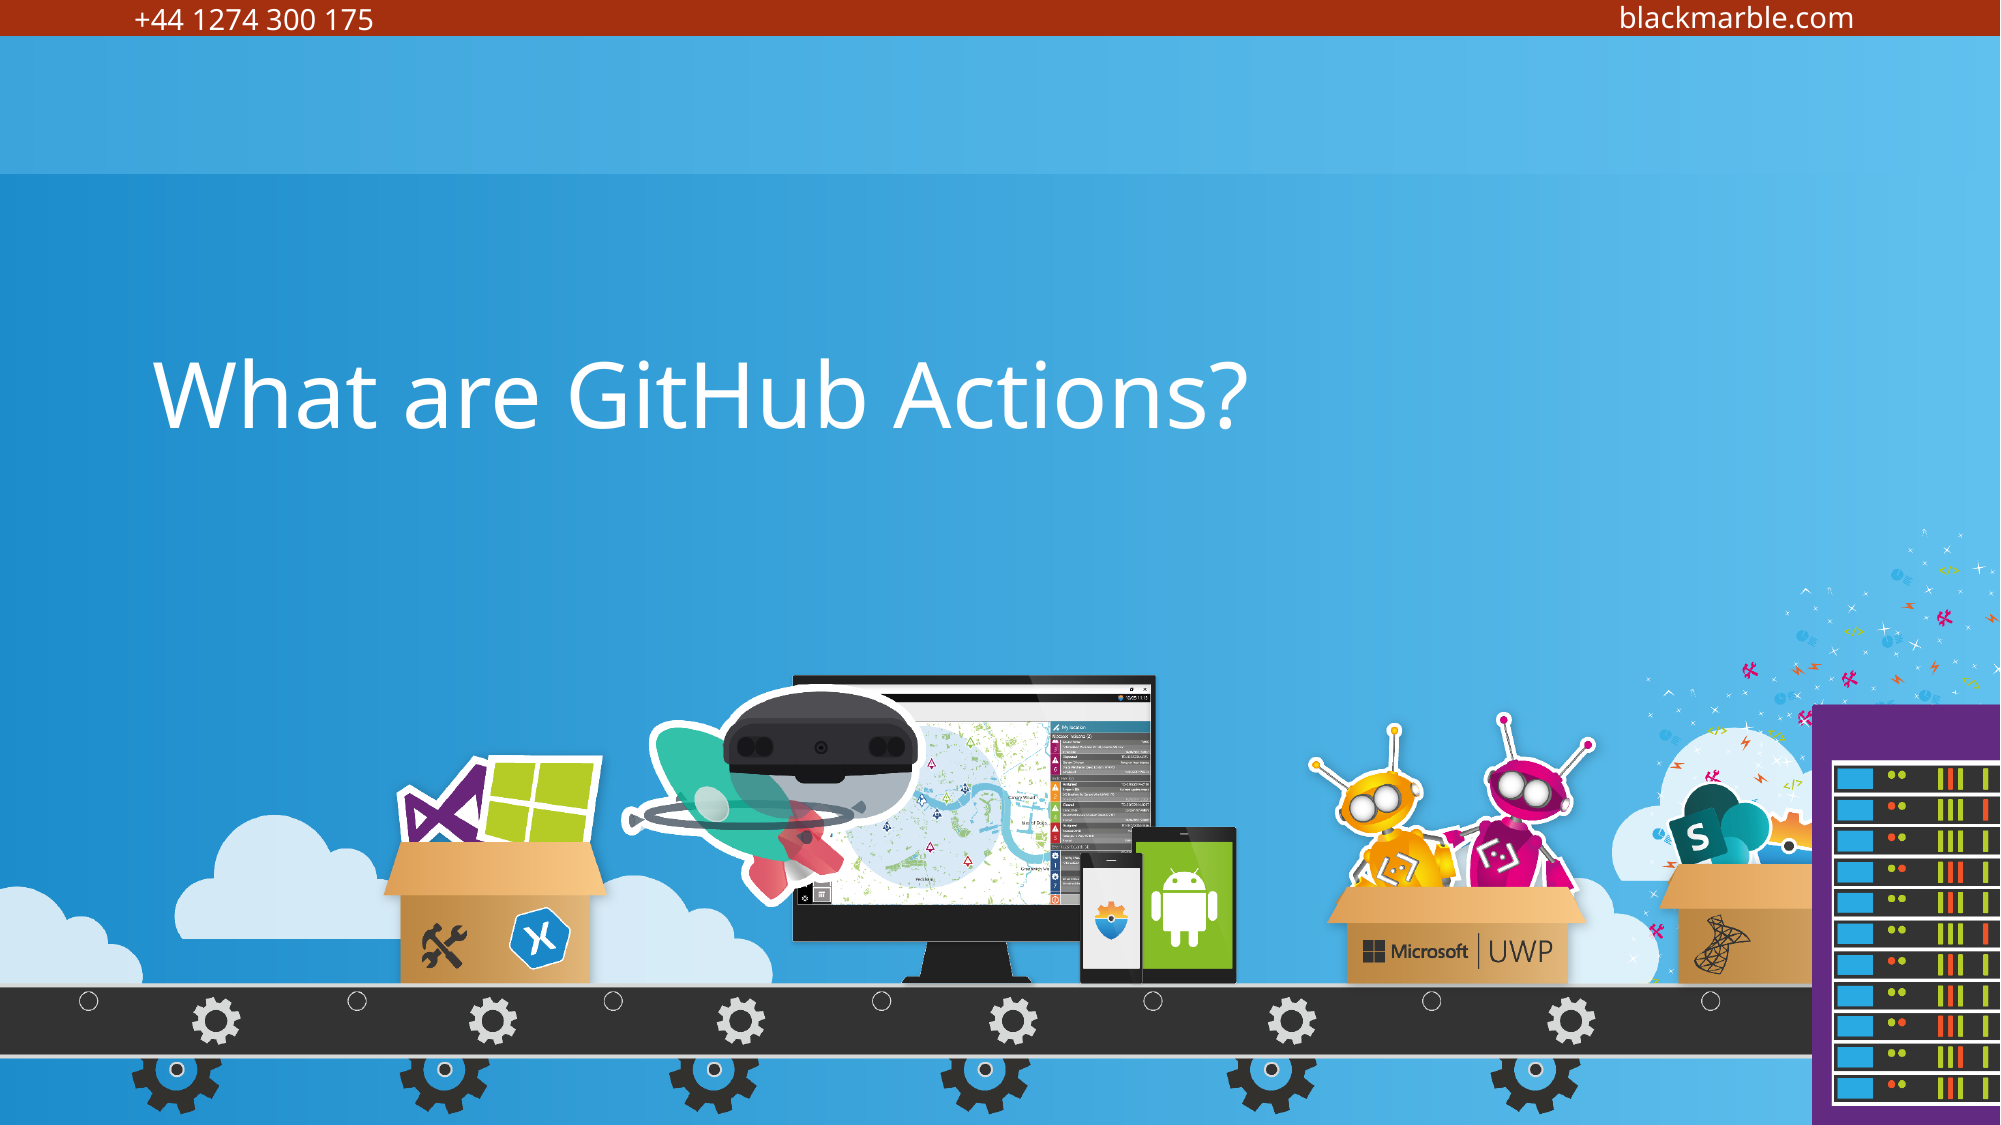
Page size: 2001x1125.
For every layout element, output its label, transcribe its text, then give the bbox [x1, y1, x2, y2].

title What are GitHub Actions? [137, 91, 1863, 667]
picture [0, 174, 2000, 1125]
